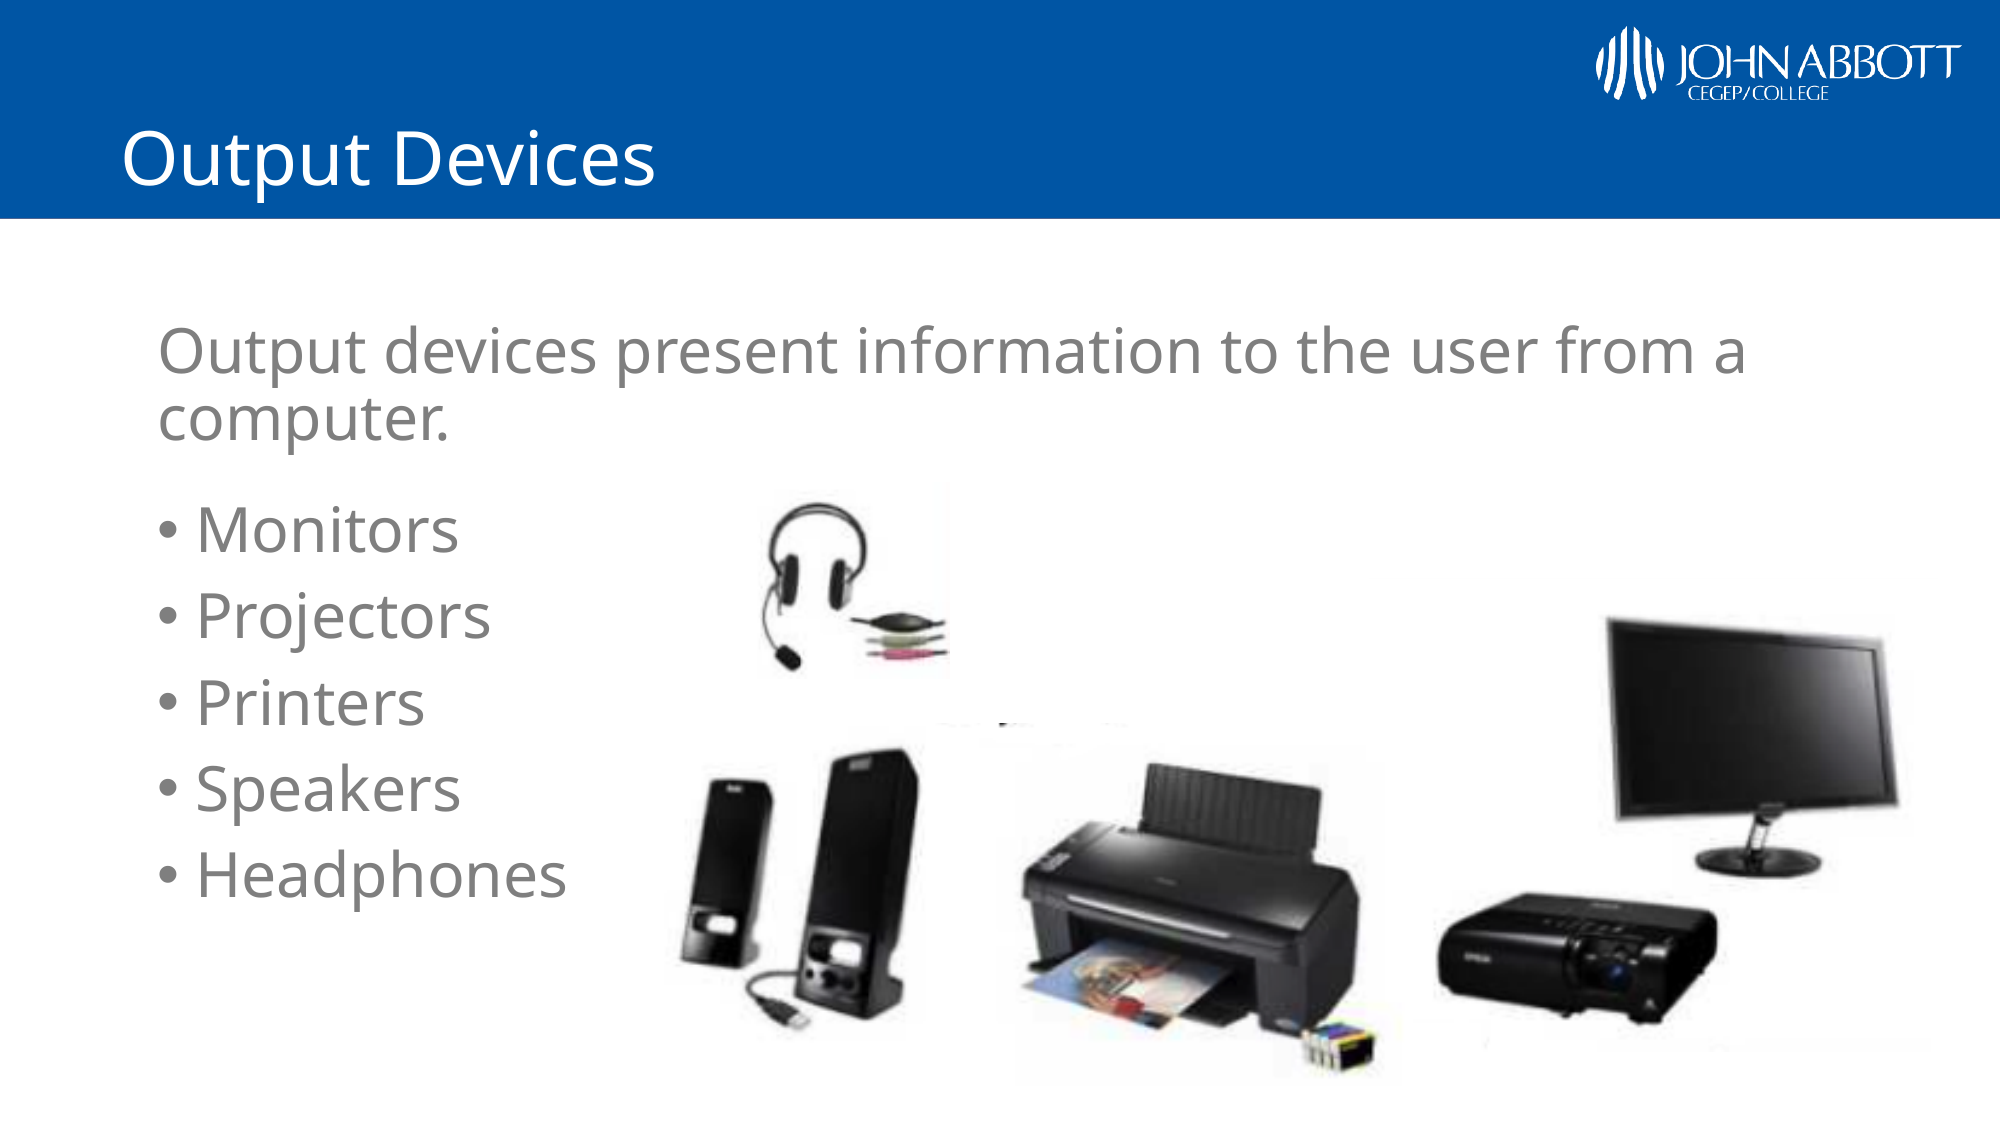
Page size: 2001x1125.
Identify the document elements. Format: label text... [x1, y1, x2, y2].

title Output Devices [99, 0, 1863, 202]
picture [659, 577, 1938, 1087]
picture [1863, 26, 1962, 100]
list Output devices present information to the user from a computer. Monitors Projectors Printers Speakers Headphones [137, 299, 1863, 1014]
picture [736, 482, 950, 679]
